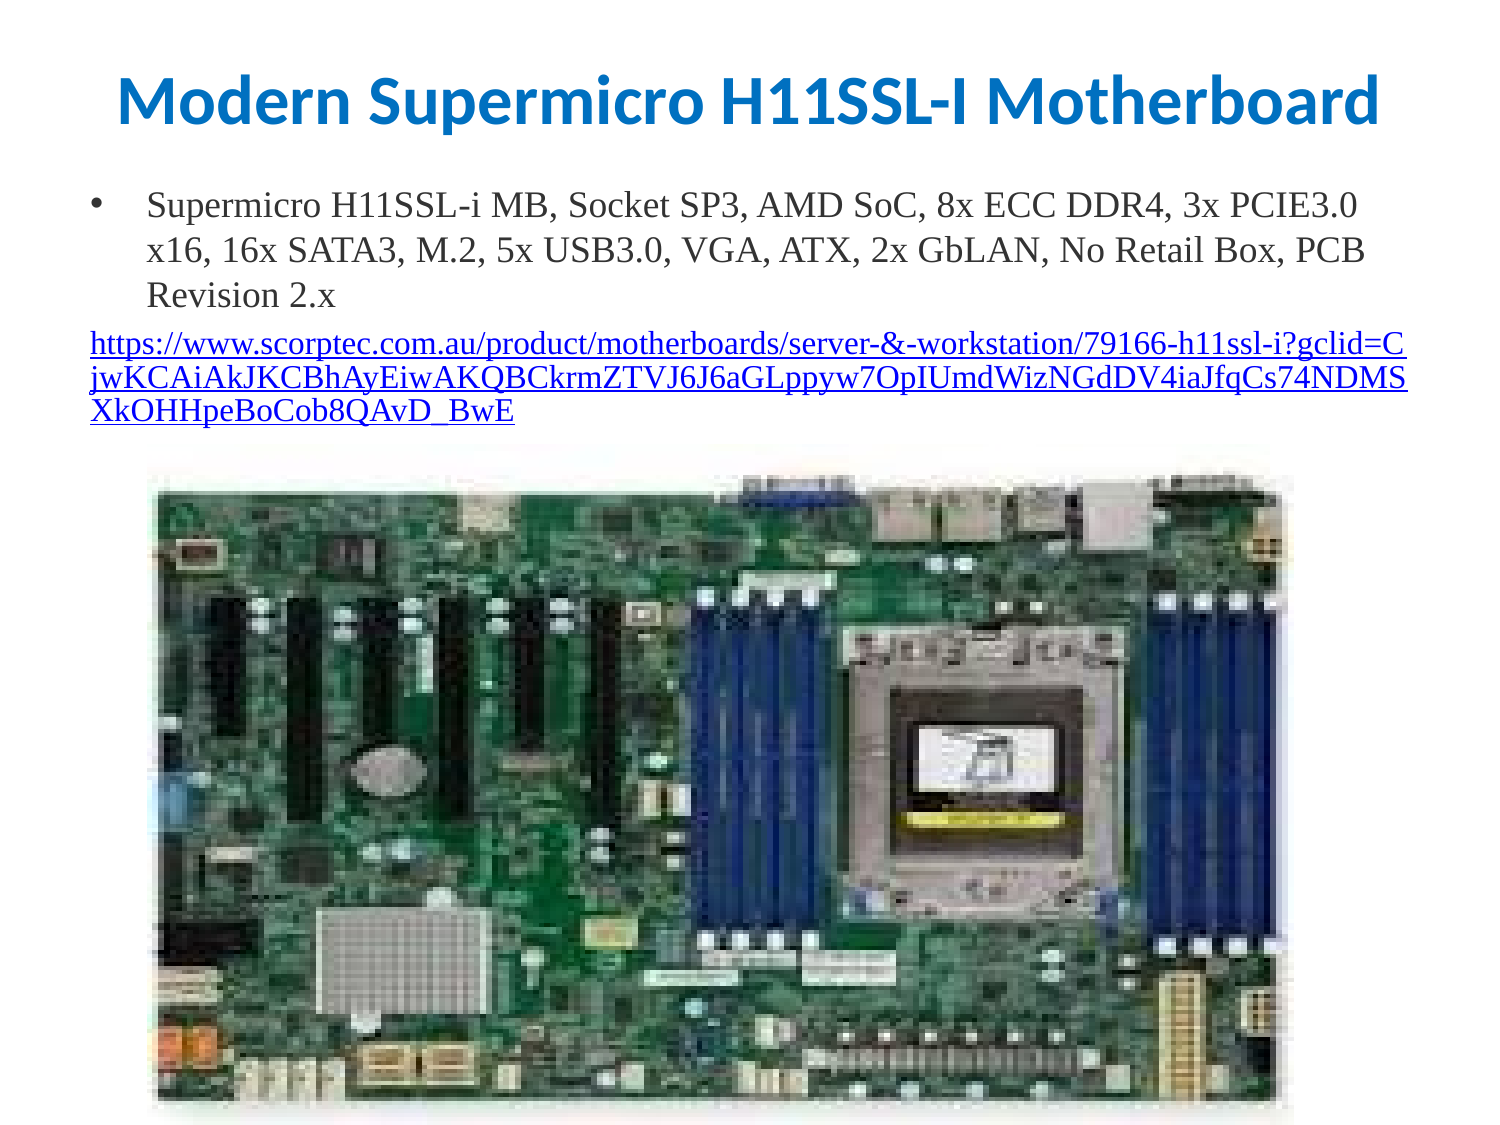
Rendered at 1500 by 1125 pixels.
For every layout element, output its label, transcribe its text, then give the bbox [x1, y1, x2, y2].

list Supermicro H11SSL-i MB, Socket SP3, AMD SoC, 8x ECC DDR4, 3x PCIE3.0 x16, 16x SATA3, M.2, 5x USB3.0, VGA, ATX, 2x GbLAN, No Retail Box, PCB Revision 2.x https://www.scorptec.com.au/product/motherboards/server-&-workstation/79166-h11ssl-i?gclid=CjwKCAiAkJKCBhAyEiwAKQBCkrmZTVJ6J6aGLppyw7OpIUmdWizNGdDV4iaJfqCs74NDMSXkOHHpeBoCob8QAvD_BwE [75, 172, 1425, 1005]
picture [147, 444, 1294, 1125]
title Modern Supermicro H11SSL-I Motherboard [75, 45, 1425, 172]
